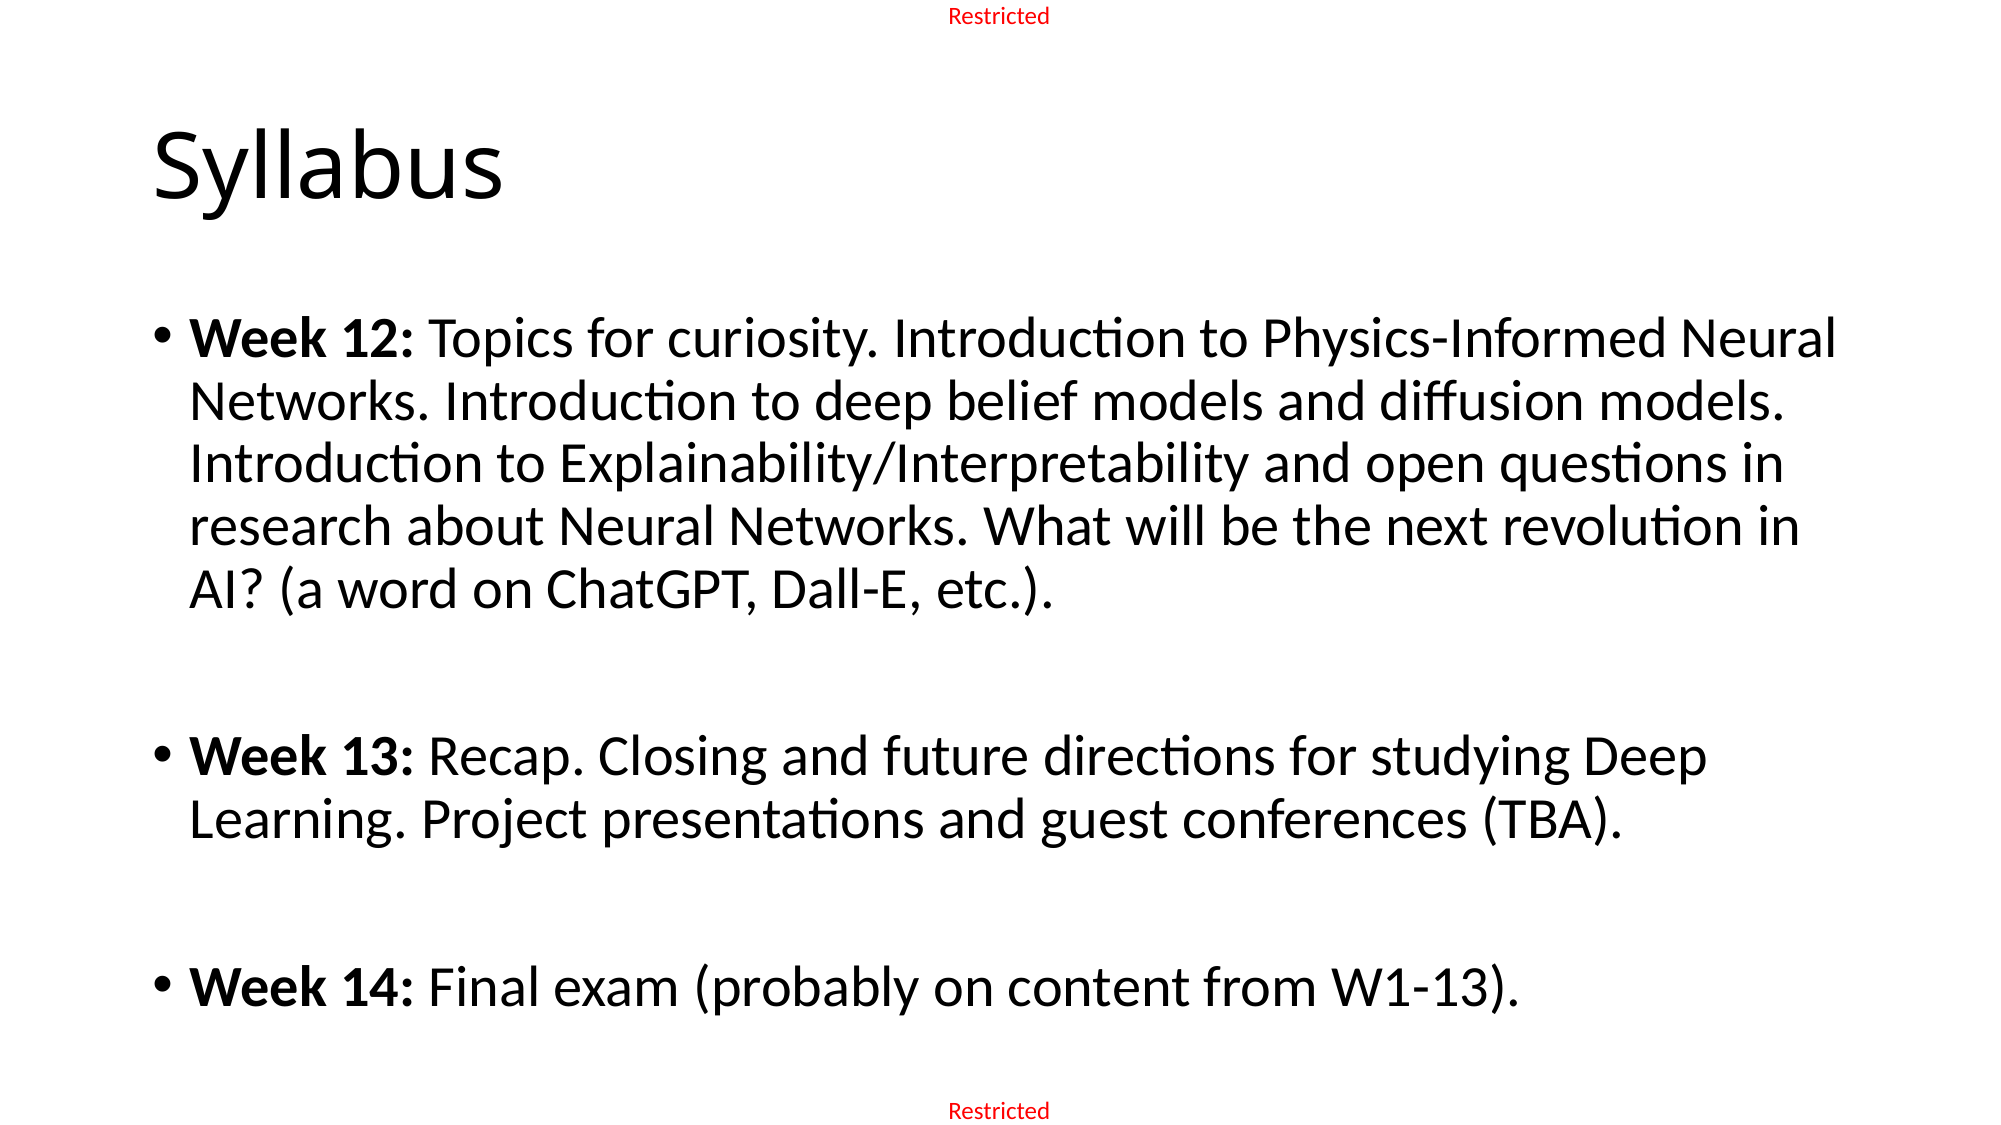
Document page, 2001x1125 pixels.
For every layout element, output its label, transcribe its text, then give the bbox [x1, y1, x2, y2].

list Week 12: Topics for curiosity. Introduction to Physics-Informed Neural Networks. Introduction to deep belief models and diffusion models. Introduction to Explainability/Interpretability and open questions in research about Neural Networks. What will be the next revolution in AI? (a word on ChatGPT, Dall-E, etc.). Week 13: Recap. Closing and future directions for studying Deep Learning. Project presentations and guest conferences (TBA). Week 14: Final exam (probably on content from W1-13). [137, 299, 1863, 1125]
title Syllabus [137, 59, 1863, 278]
